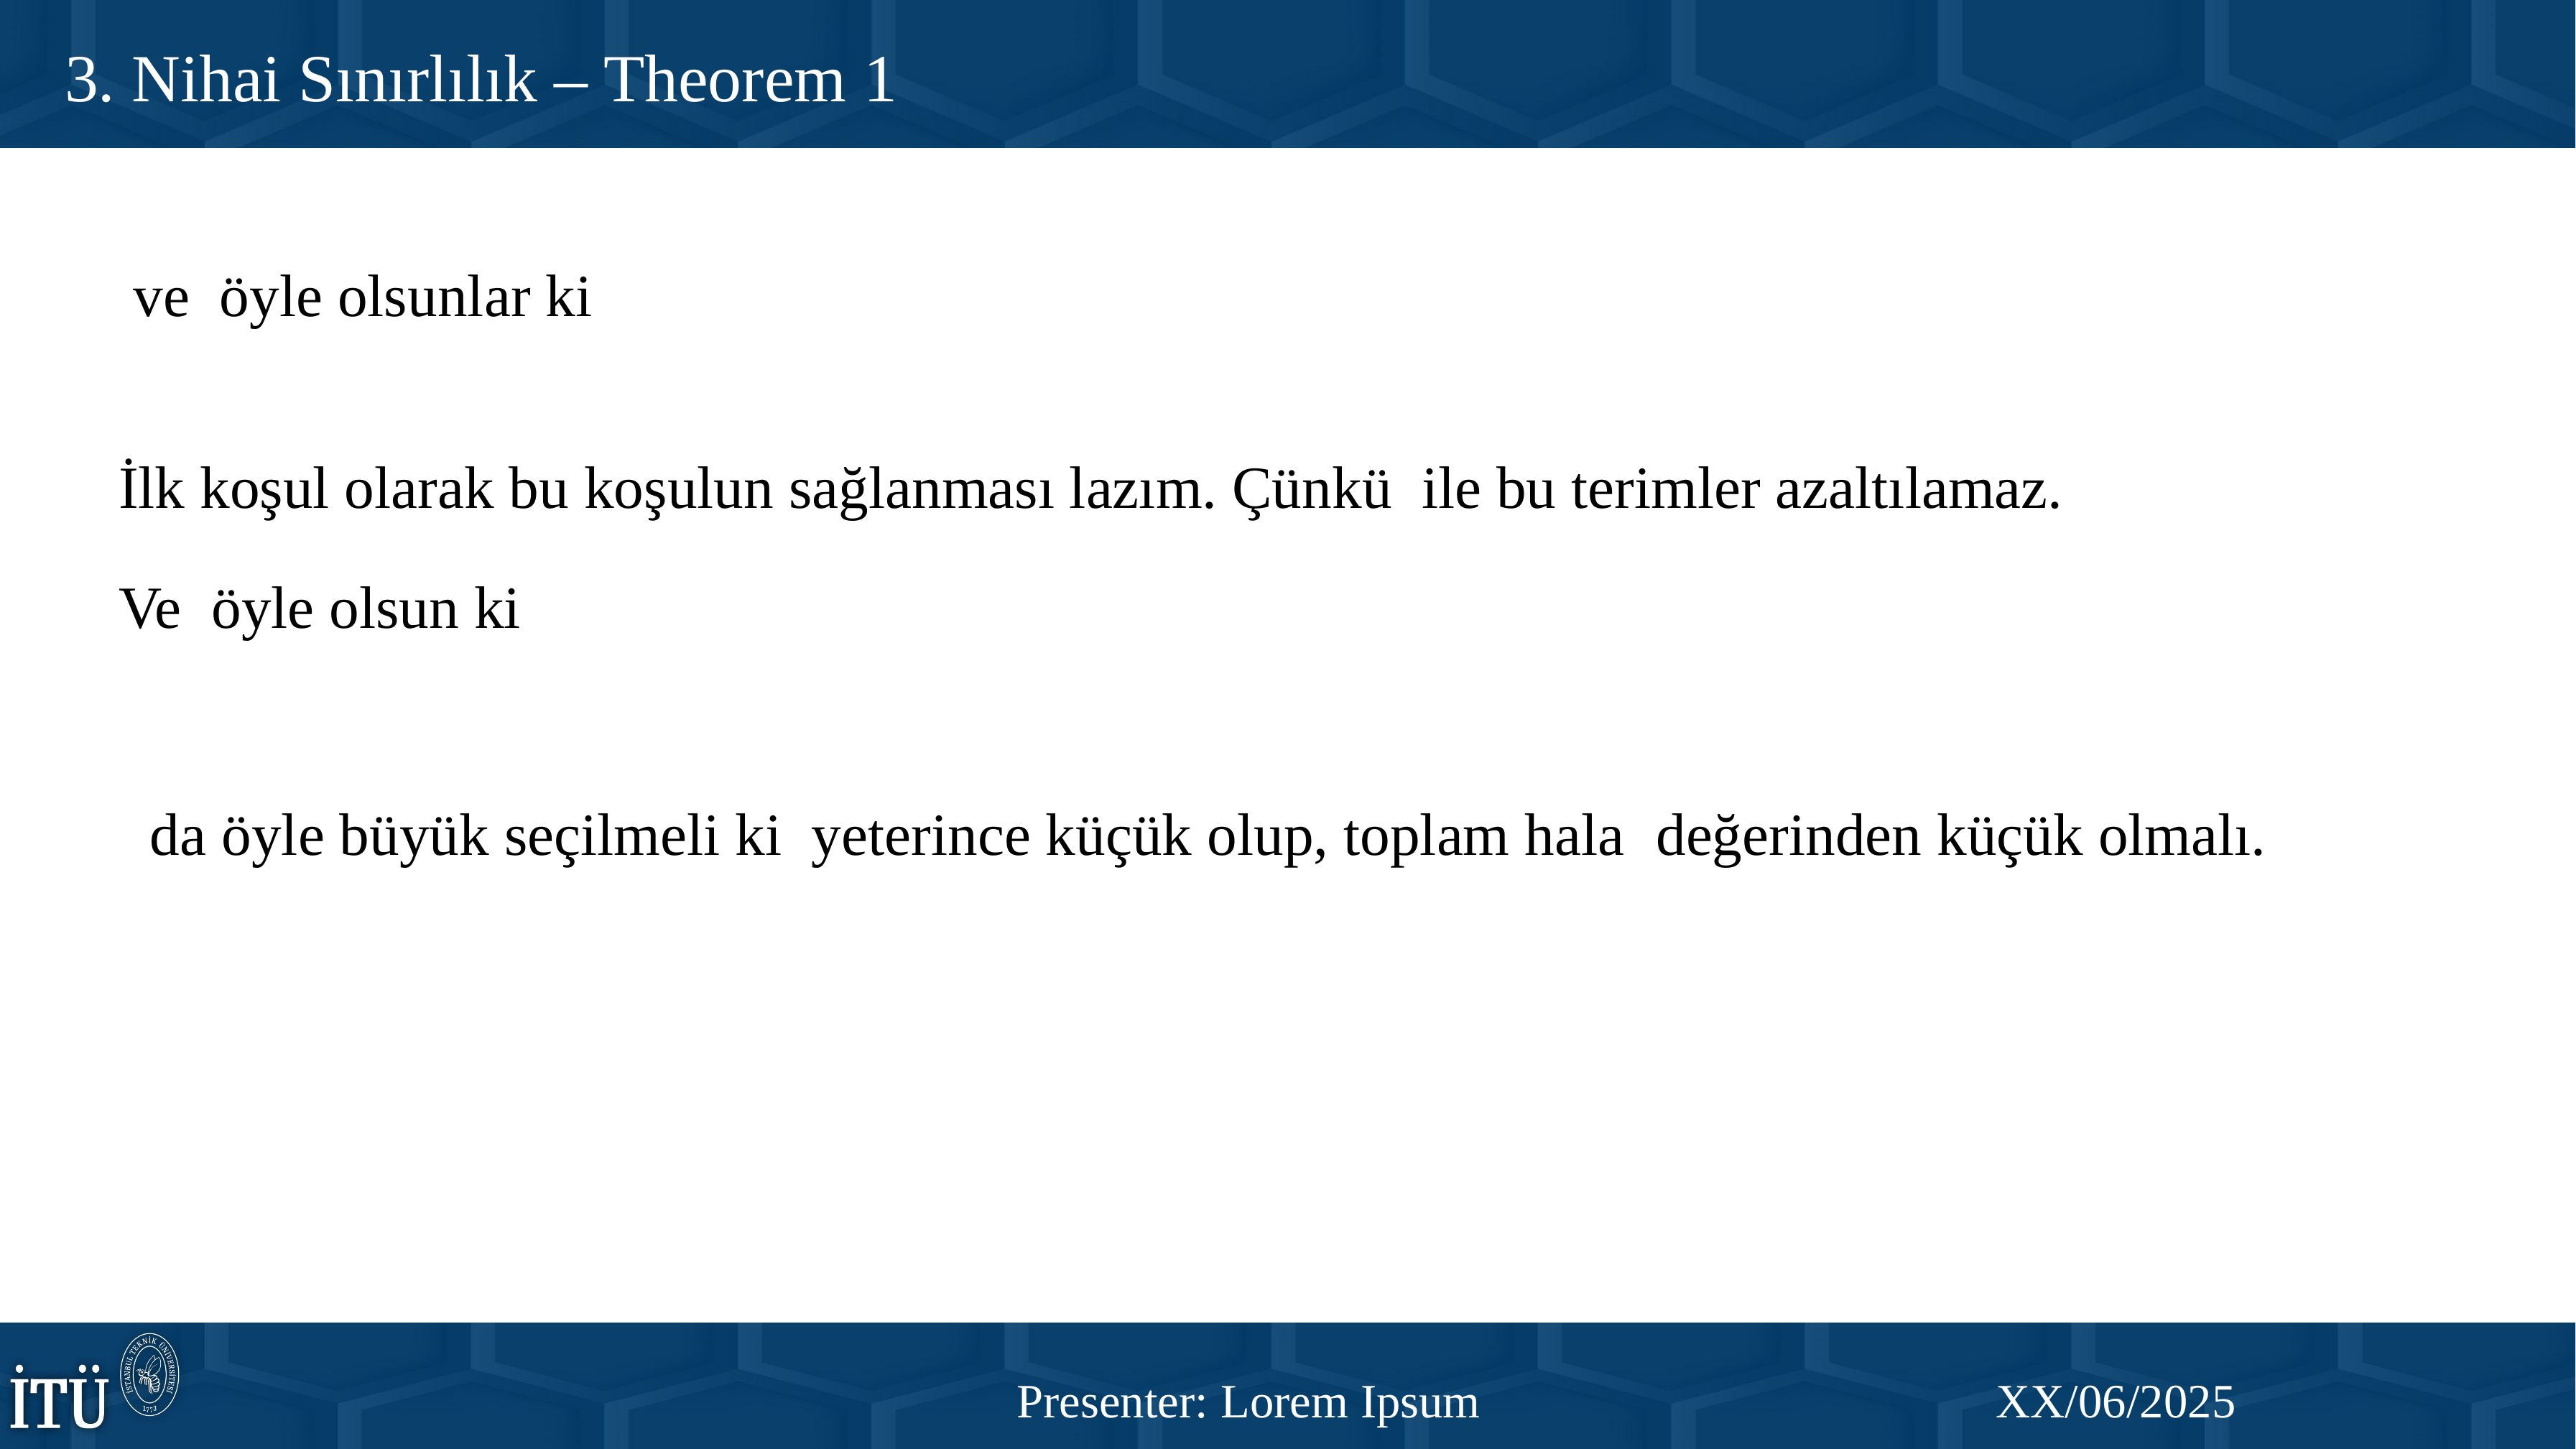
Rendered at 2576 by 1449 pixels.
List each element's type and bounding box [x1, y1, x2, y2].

picture [0, 0, 2576, 148]
list [0, 1323, 2576, 1449]
picture [0, 1323, 190, 1439]
